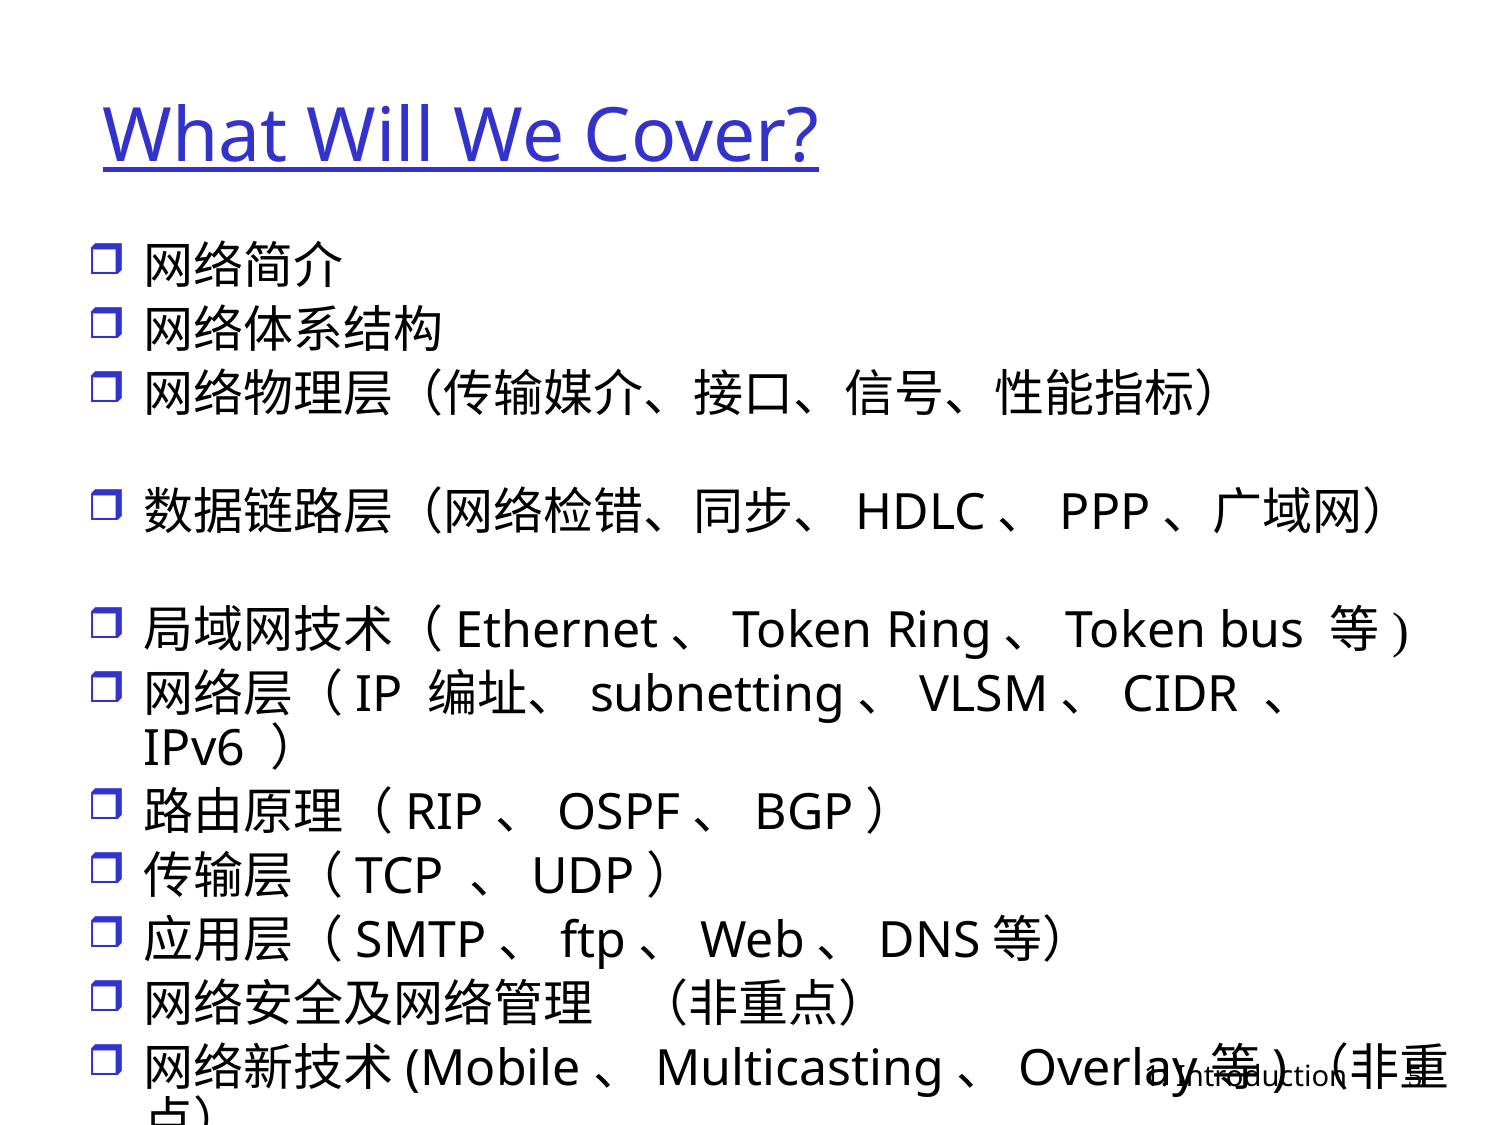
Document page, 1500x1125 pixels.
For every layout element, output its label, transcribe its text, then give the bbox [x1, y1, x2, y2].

footer 1: Introduction [887, 1049, 1362, 1125]
slide_number 5 [1362, 1049, 1438, 1125]
title What Will We Cover? [87, 37, 1363, 225]
list 网络简介 网络体系结构 网络物理层（传输媒介、接口、信号、性能指标） 数据链路层（网络检错、同步、HDLC、PPP、广域网） 局域网技术（Ethernet、Token Ring、Token bus 等) 网络层（IP 编址、subnetting、VLSM、CIDR 、 IPv6 ） 路由原理（RIP、OSPF、BGP） 传输层（TCP 、UDP） 应用层（SMTP、ftp、Web、DNS等） 网络安全及网络管理 （非重点） 网络新技术(Mobile、Multicasting、Overlay等)（非重点） [72, 232, 1475, 996]
